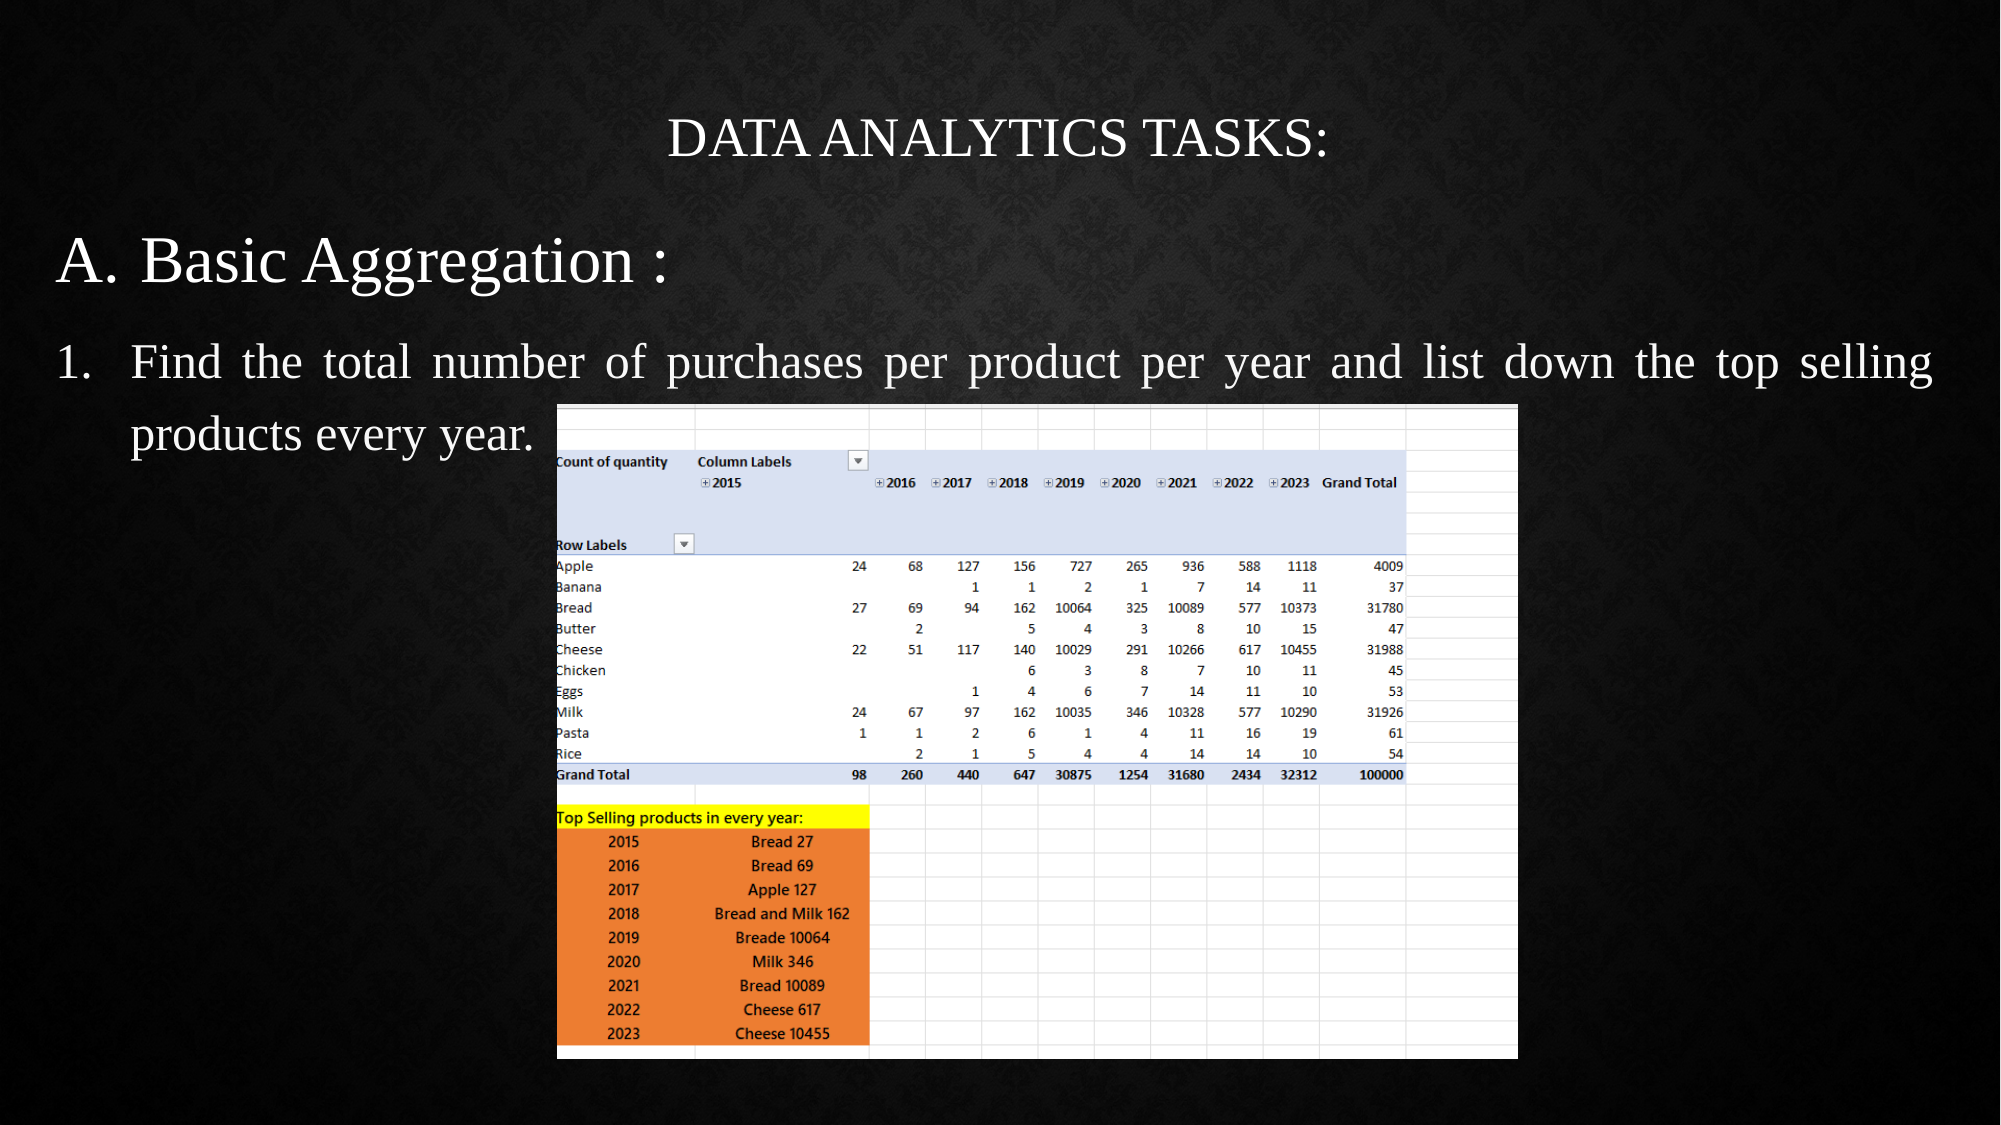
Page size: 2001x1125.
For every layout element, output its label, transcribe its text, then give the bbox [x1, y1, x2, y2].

title Data analytics tasks: [149, 99, 1849, 191]
picture [556, 404, 1519, 1060]
list Basic Aggregation : Find the total number of purchases per product per year and list down the top selling products every year. [40, 191, 1950, 992]
